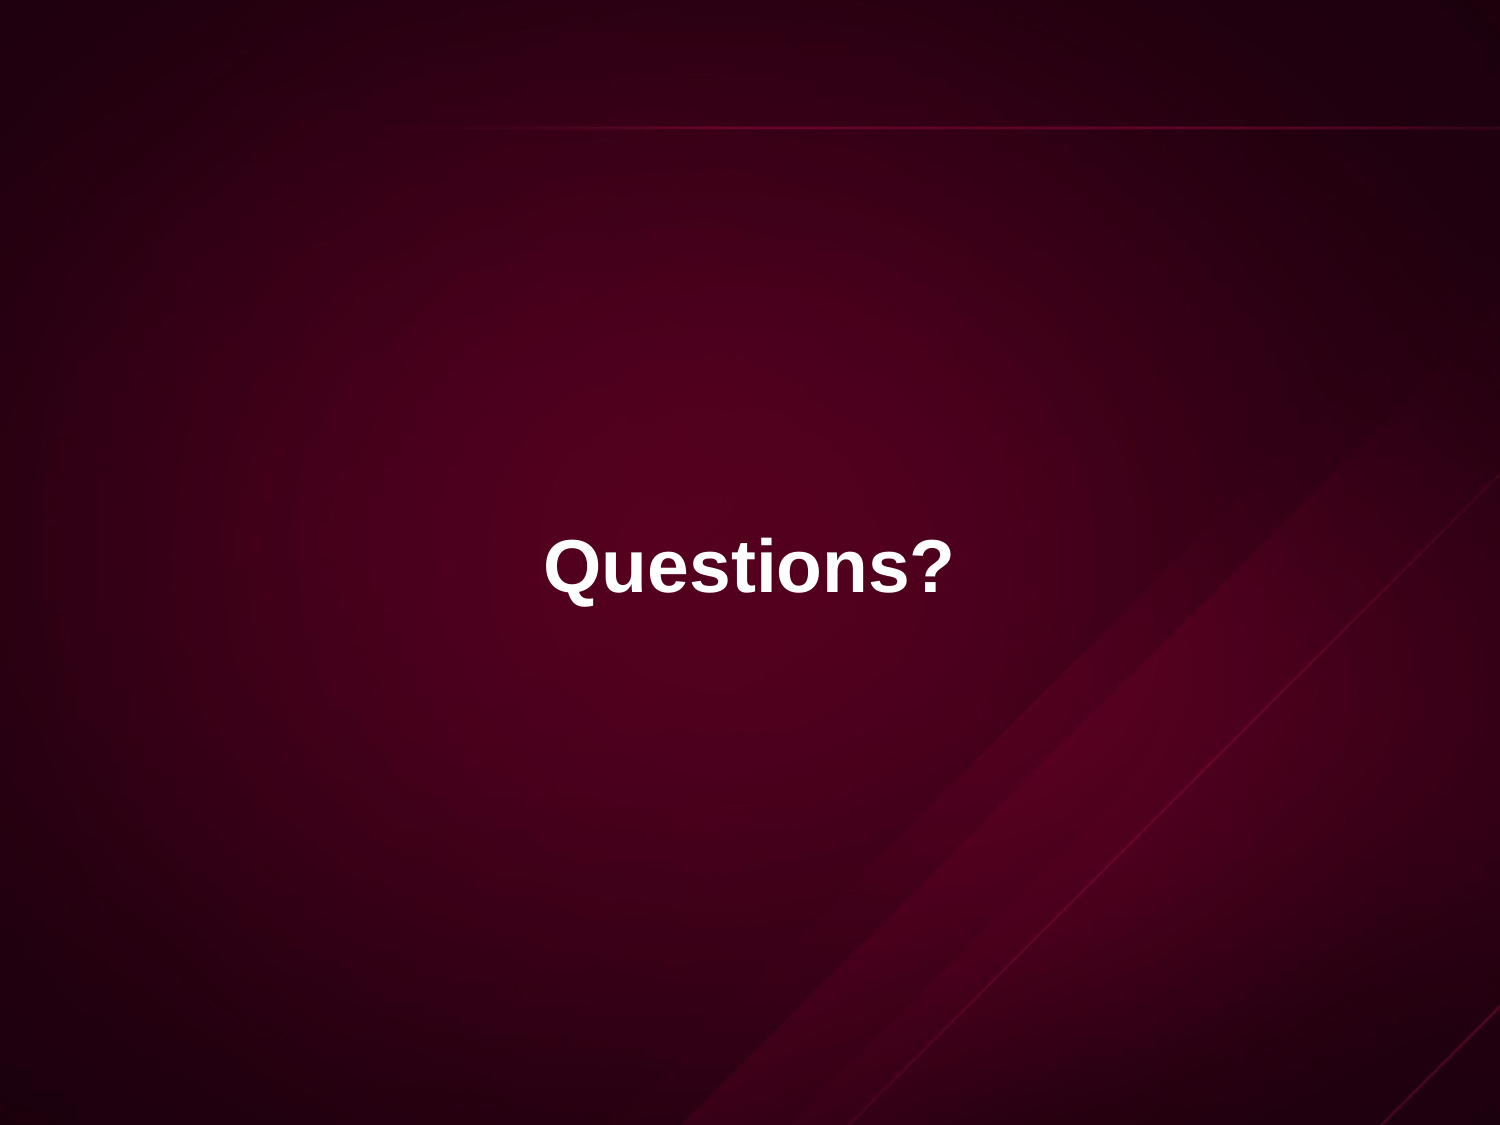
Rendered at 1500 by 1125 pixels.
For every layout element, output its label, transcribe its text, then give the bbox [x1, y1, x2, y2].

picture [0, 0, 1500, 1125]
title Questions? [381, 441, 1119, 683]
